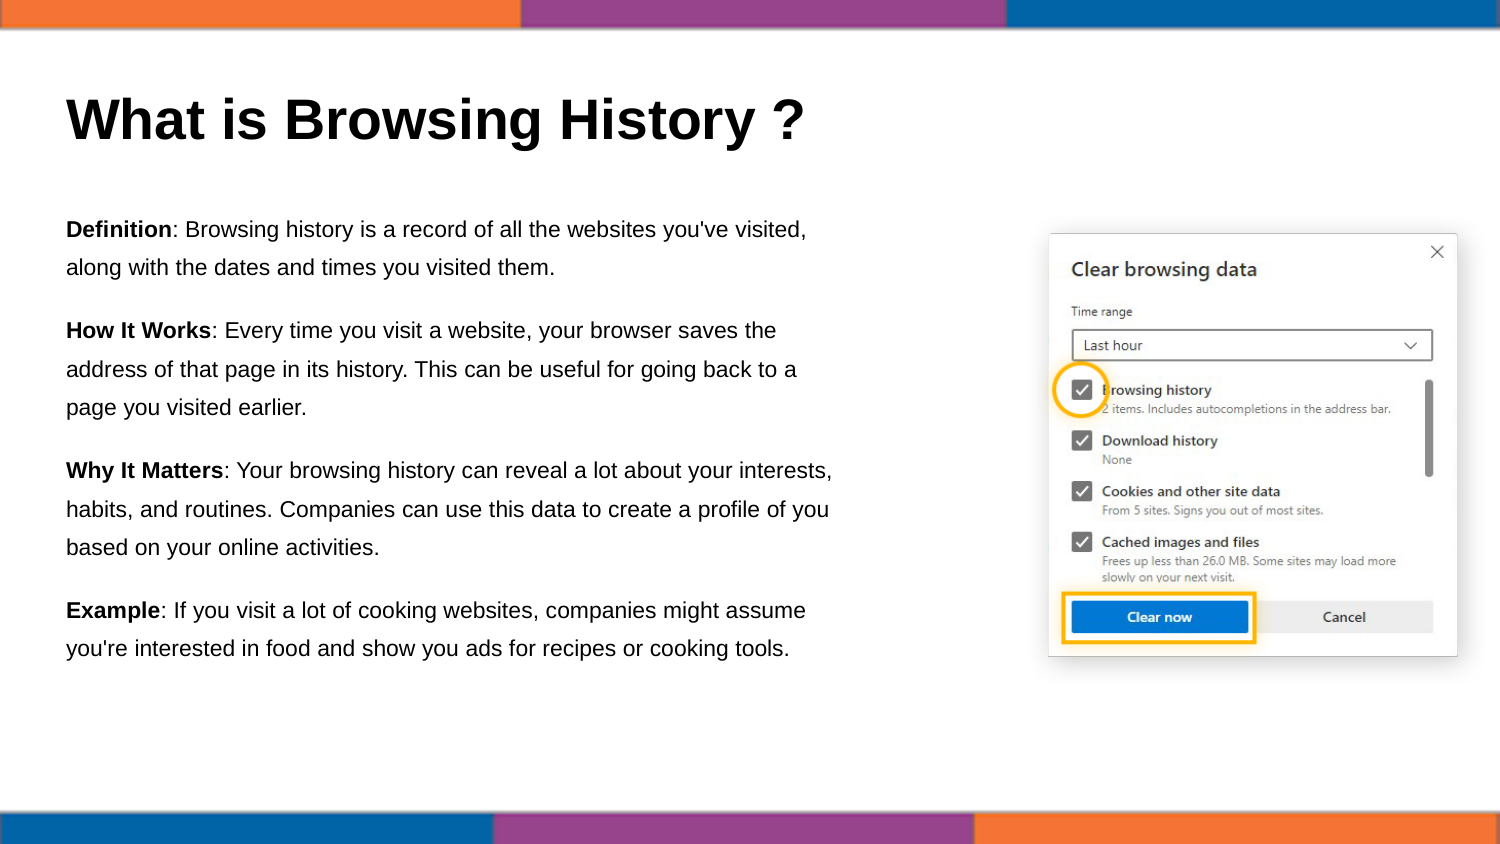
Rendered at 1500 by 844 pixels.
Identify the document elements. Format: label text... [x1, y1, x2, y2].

picture [0, 0, 1500, 844]
list Definition: Browsing history is a record of all the websites you've visited, along with the dates and times you visited them. How It Works: Every time you visit a website, your browser saves the address of that page in its history. This can be useful for going back to a page you visited earlier. Why It Matters: Your browsing history can reveal a lot about your interests, habits, and routines. Companies can use this data to create a profile of you based on your online activities. Example: If you visit a lot of cooking websites, companies might assume you're interested in food and show you ads for recipes or cooking tools. [51, 189, 860, 750]
title What is Browsing History ? [51, 72, 1449, 167]
